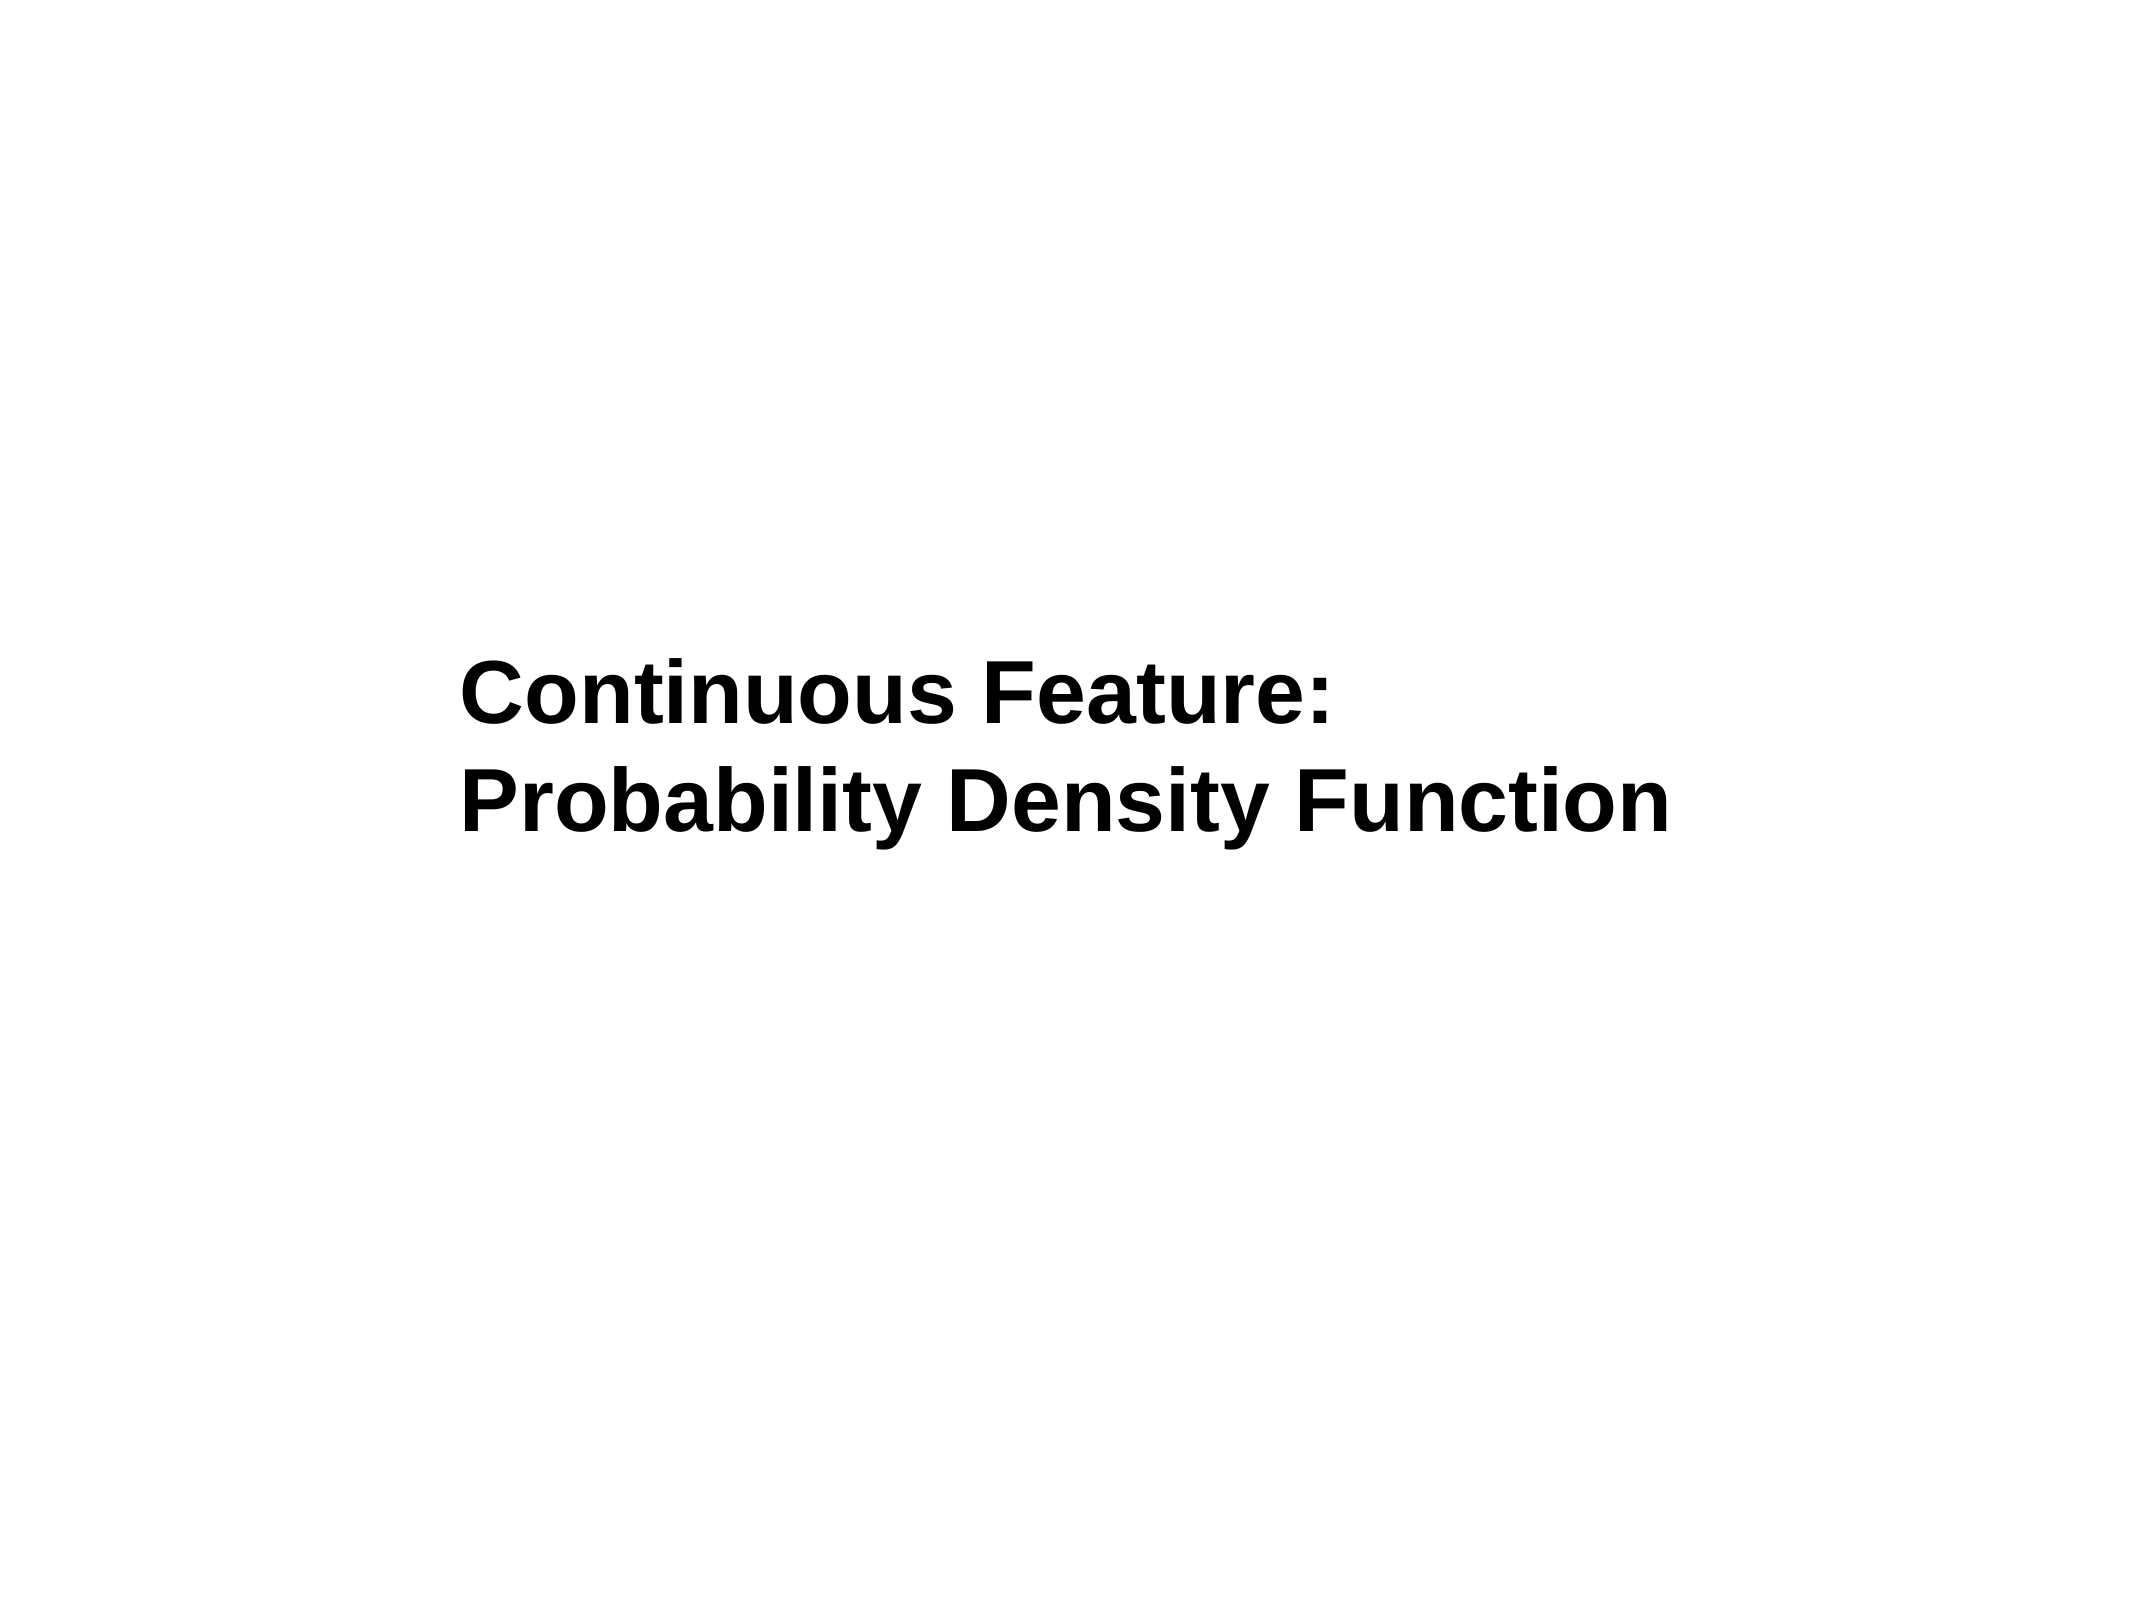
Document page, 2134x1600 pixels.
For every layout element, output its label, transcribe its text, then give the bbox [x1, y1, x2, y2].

text_box Continuous Feature: Probability Density Function [451, 625, 1682, 858]
